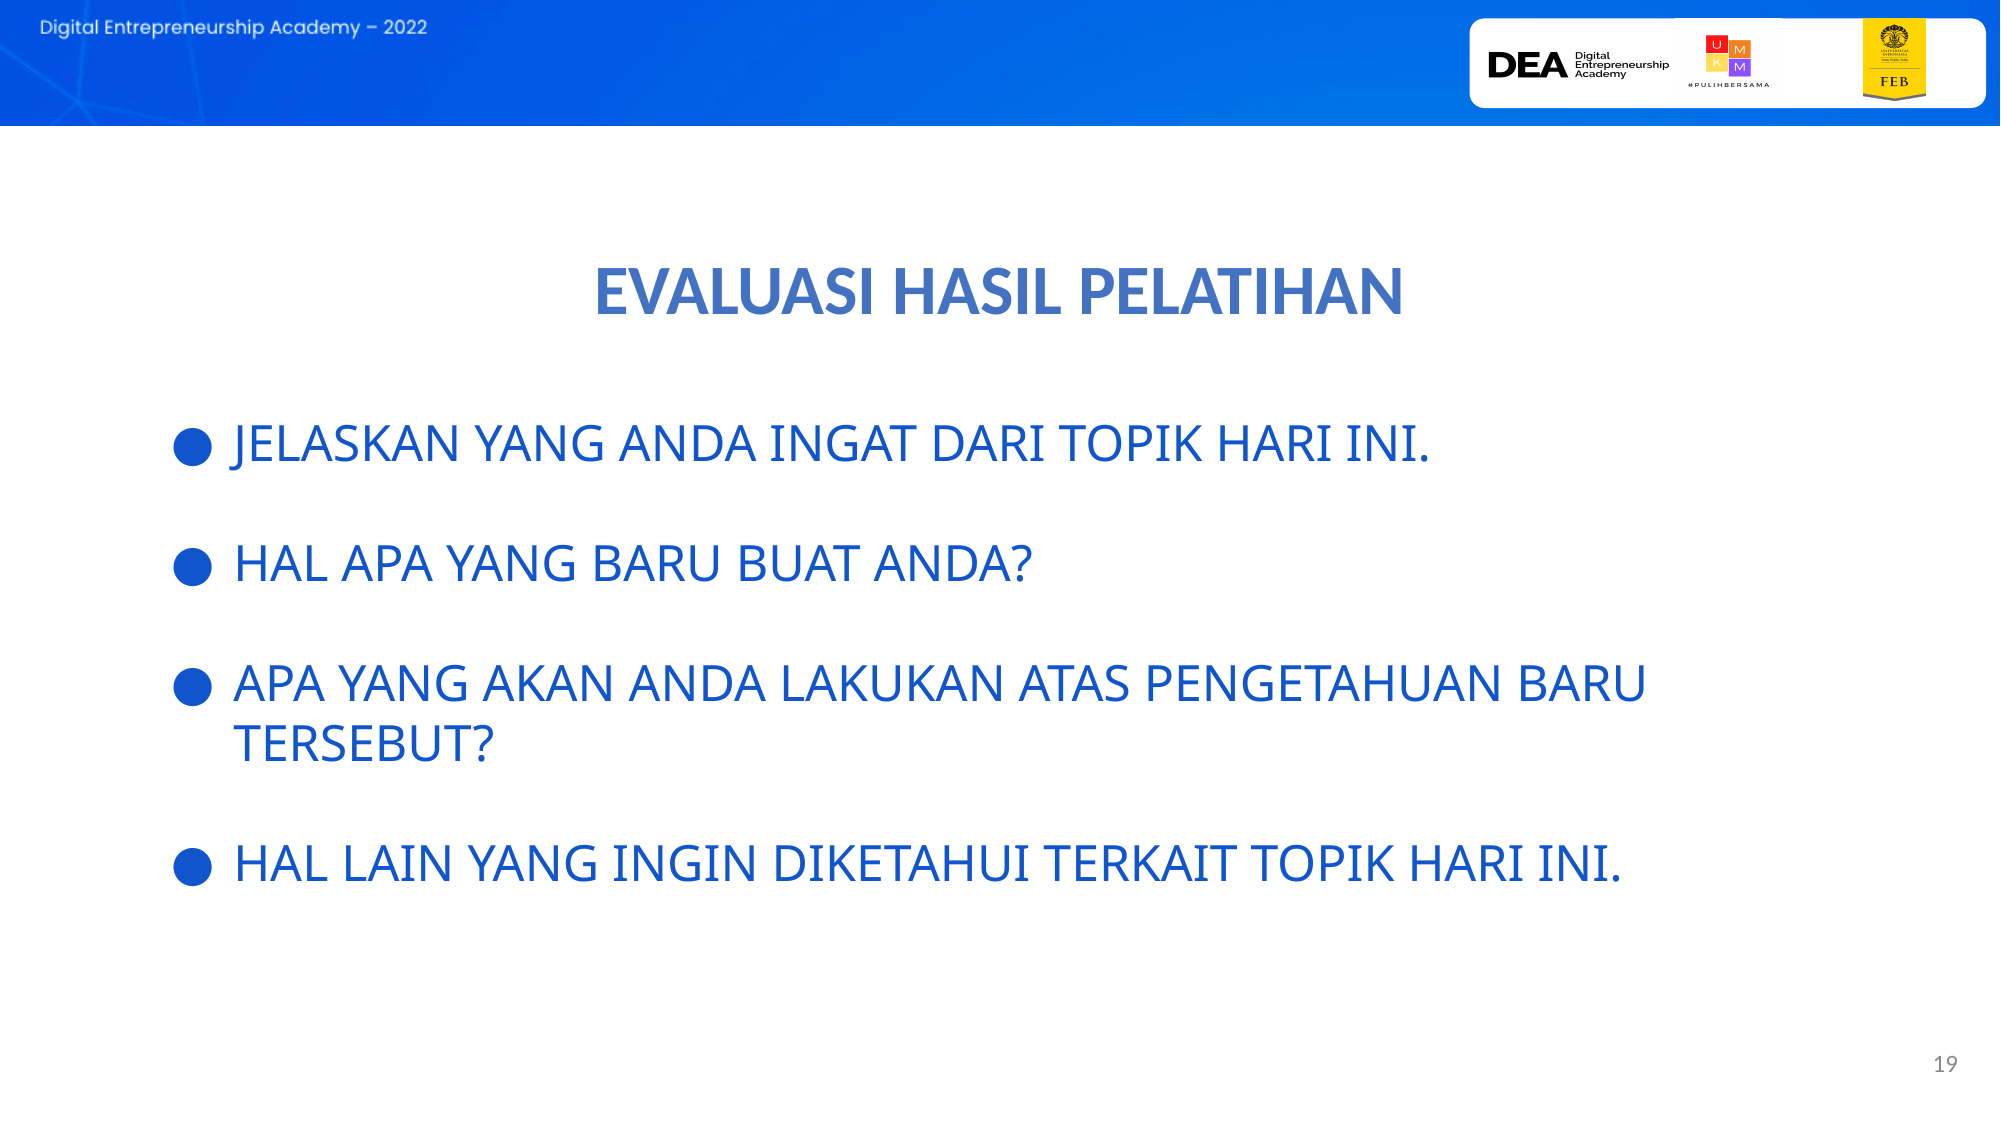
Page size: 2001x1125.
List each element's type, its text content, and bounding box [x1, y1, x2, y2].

title EVALUASI HASIL PELATIHAN [68, 155, 1932, 428]
picture [0, 0, 2000, 126]
slide_number ‹#› [1853, 1019, 1974, 1106]
text_box JELASKAN YANG ANDA INGAT DARI TOPIK HARI INI. HAL APA YANG BARU BUAT ANDA? APA YANG AKAN ANDA LAKUKAN ATAS PENGETAHUAN BARU TERSEBUT? HAL LAIN YANG INGIN DIKETAHUI TERKAIT TOPIK HARI INI. [143, 396, 1832, 907]
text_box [1451, 10, 1987, 115]
